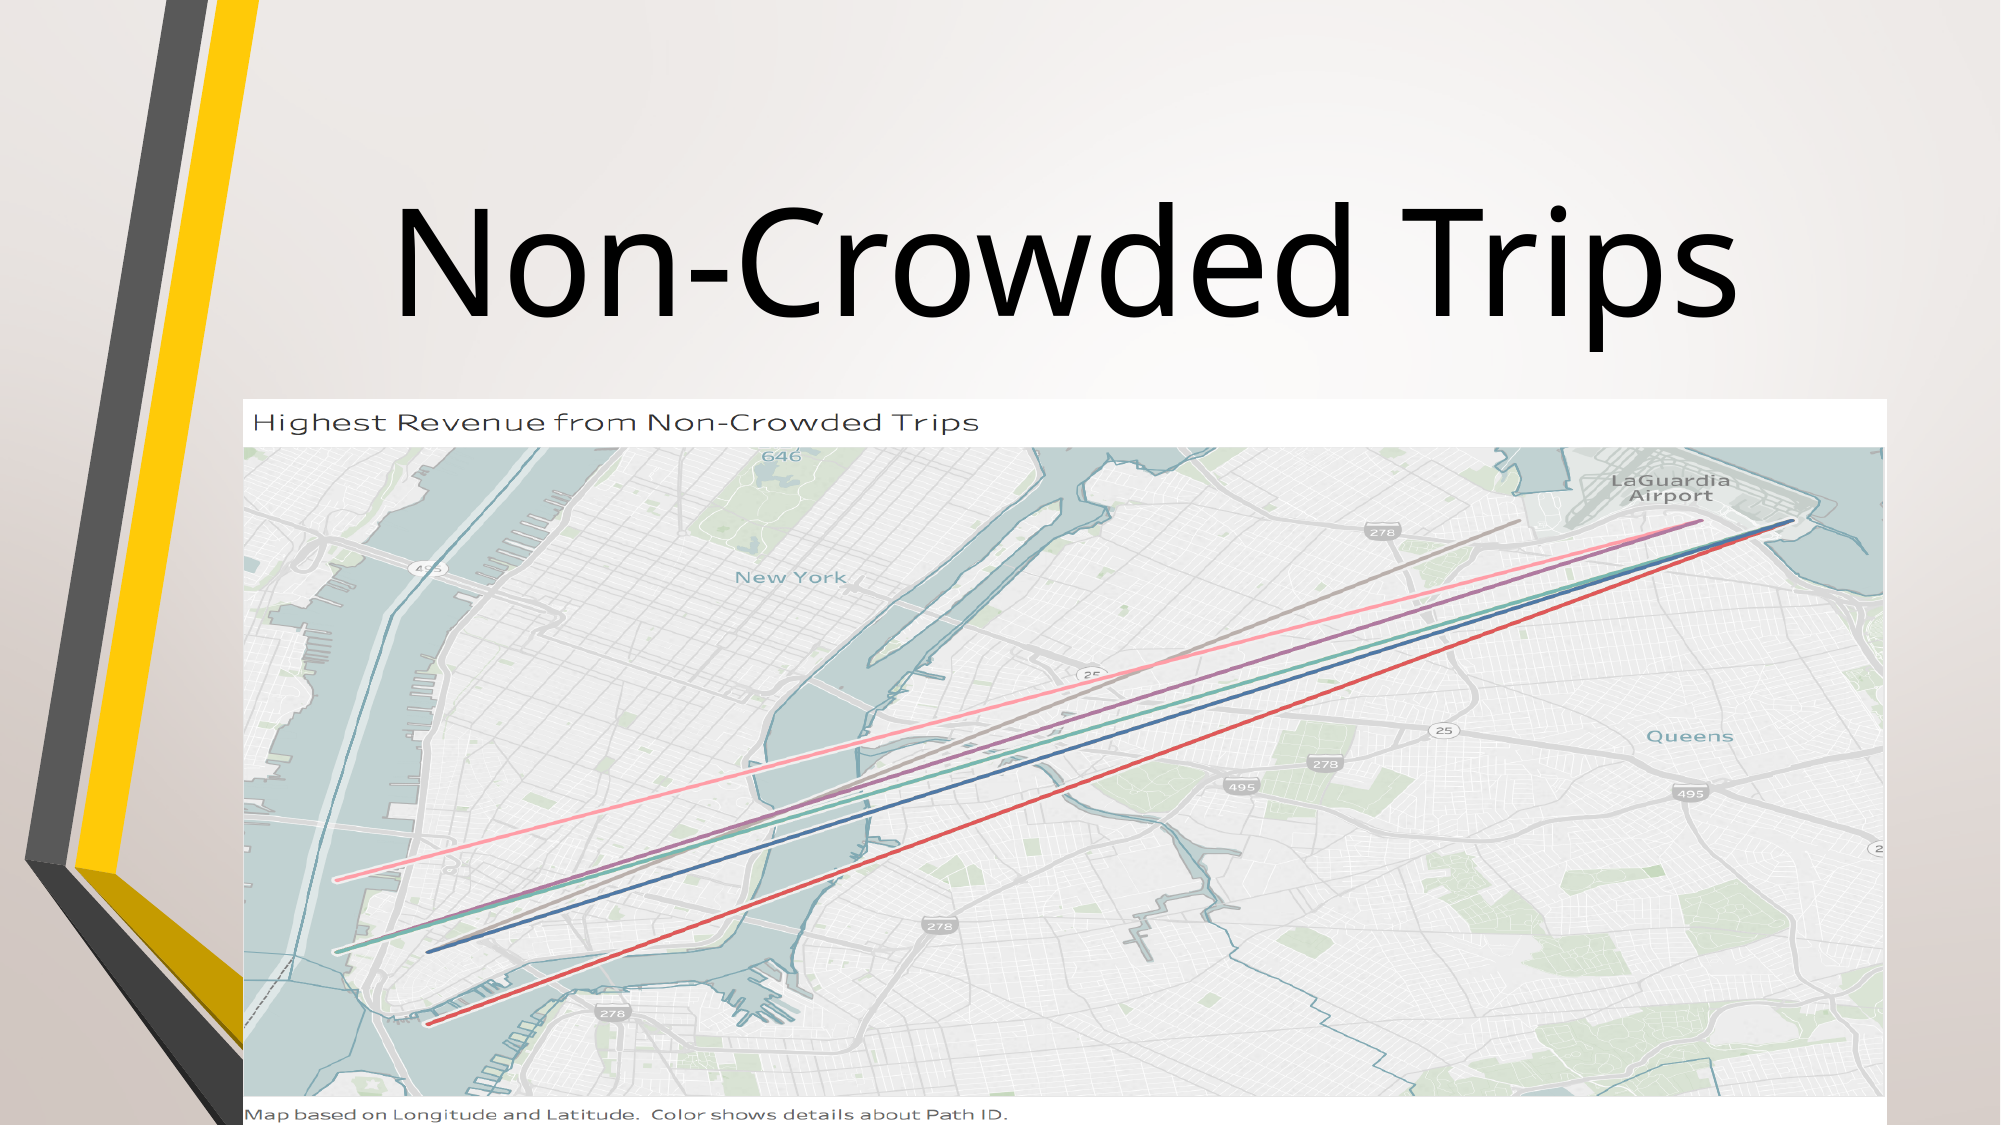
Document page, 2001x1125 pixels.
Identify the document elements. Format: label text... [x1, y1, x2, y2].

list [243, 399, 1888, 1125]
title Non-Crowded Trips [243, 112, 1887, 399]
